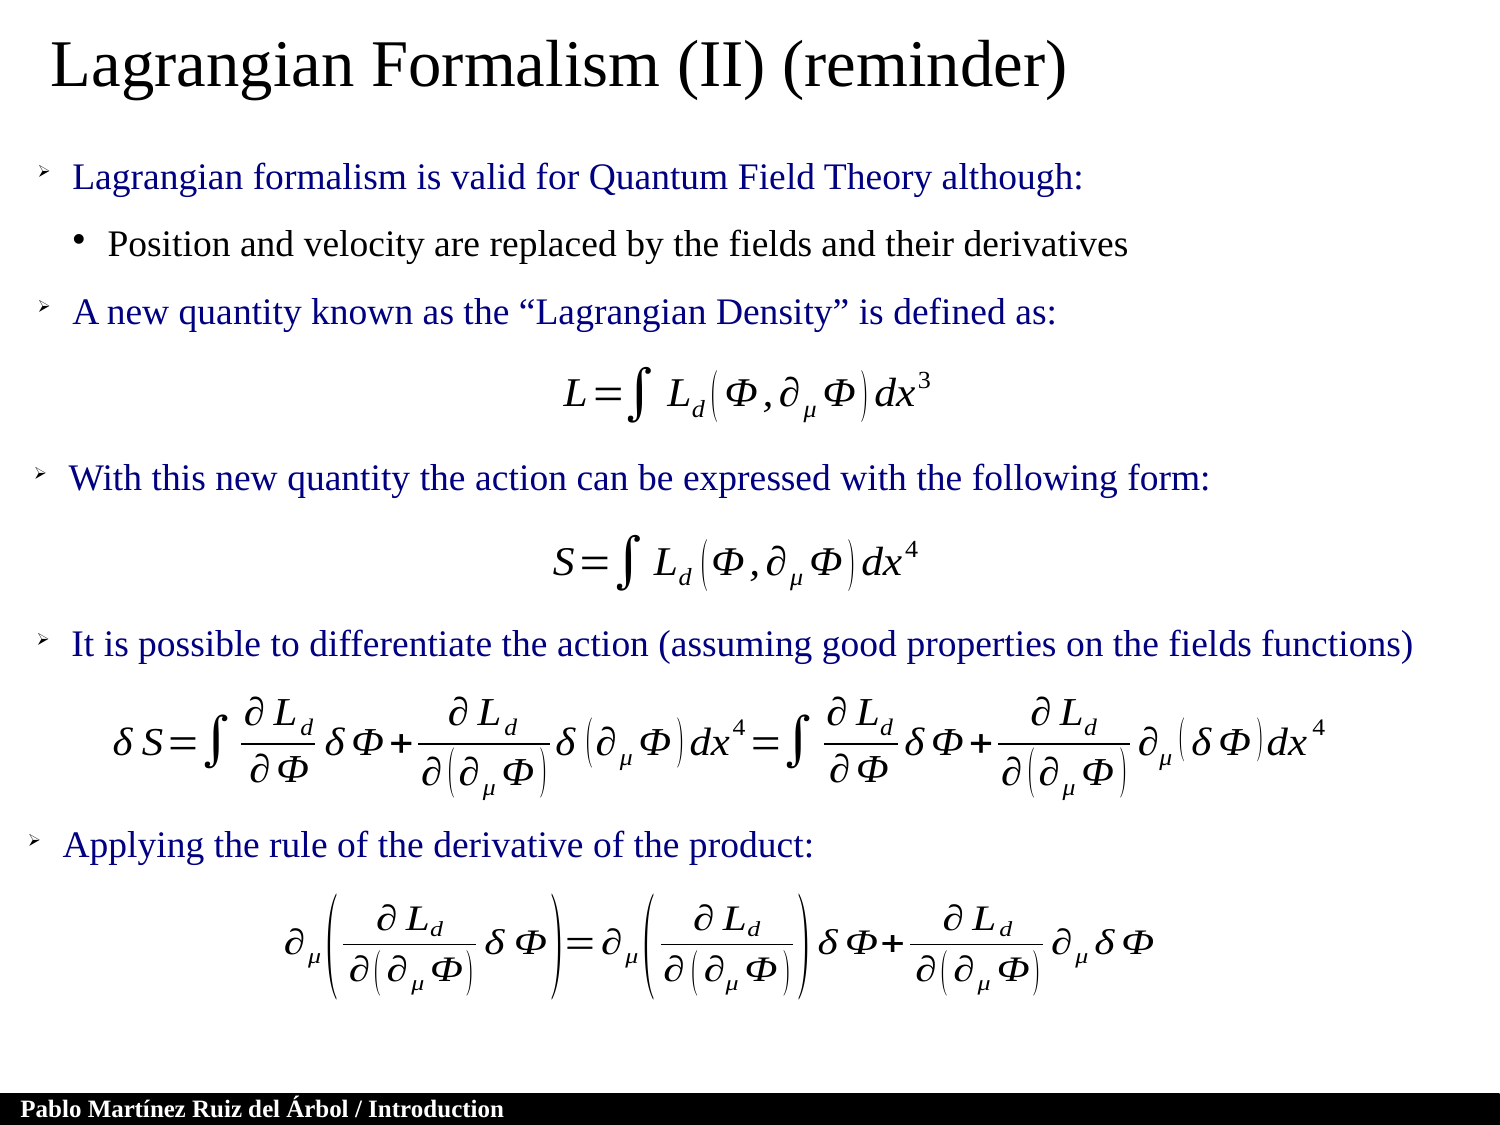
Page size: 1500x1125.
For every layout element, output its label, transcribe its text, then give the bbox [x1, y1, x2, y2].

text_box Applying the rule of the derivative of the product: [8, 785, 1500, 887]
text_box Lagrangian formalism is valid for Quantum Field Theory although: Position and velocity are replaced by the fields and their derivatives A new quantity known as the “Lagrangian Density” is defined as: [17, 117, 1500, 418]
text_box With this new quantity the action can be expressed with the following form: [13, 418, 1500, 520]
text_box Lagrangian Formalism (II) (reminder) [22, 12, 1099, 117]
text_box It is possible to differentiate the action (assuming good properties on the fields functions) [16, 584, 1500, 686]
